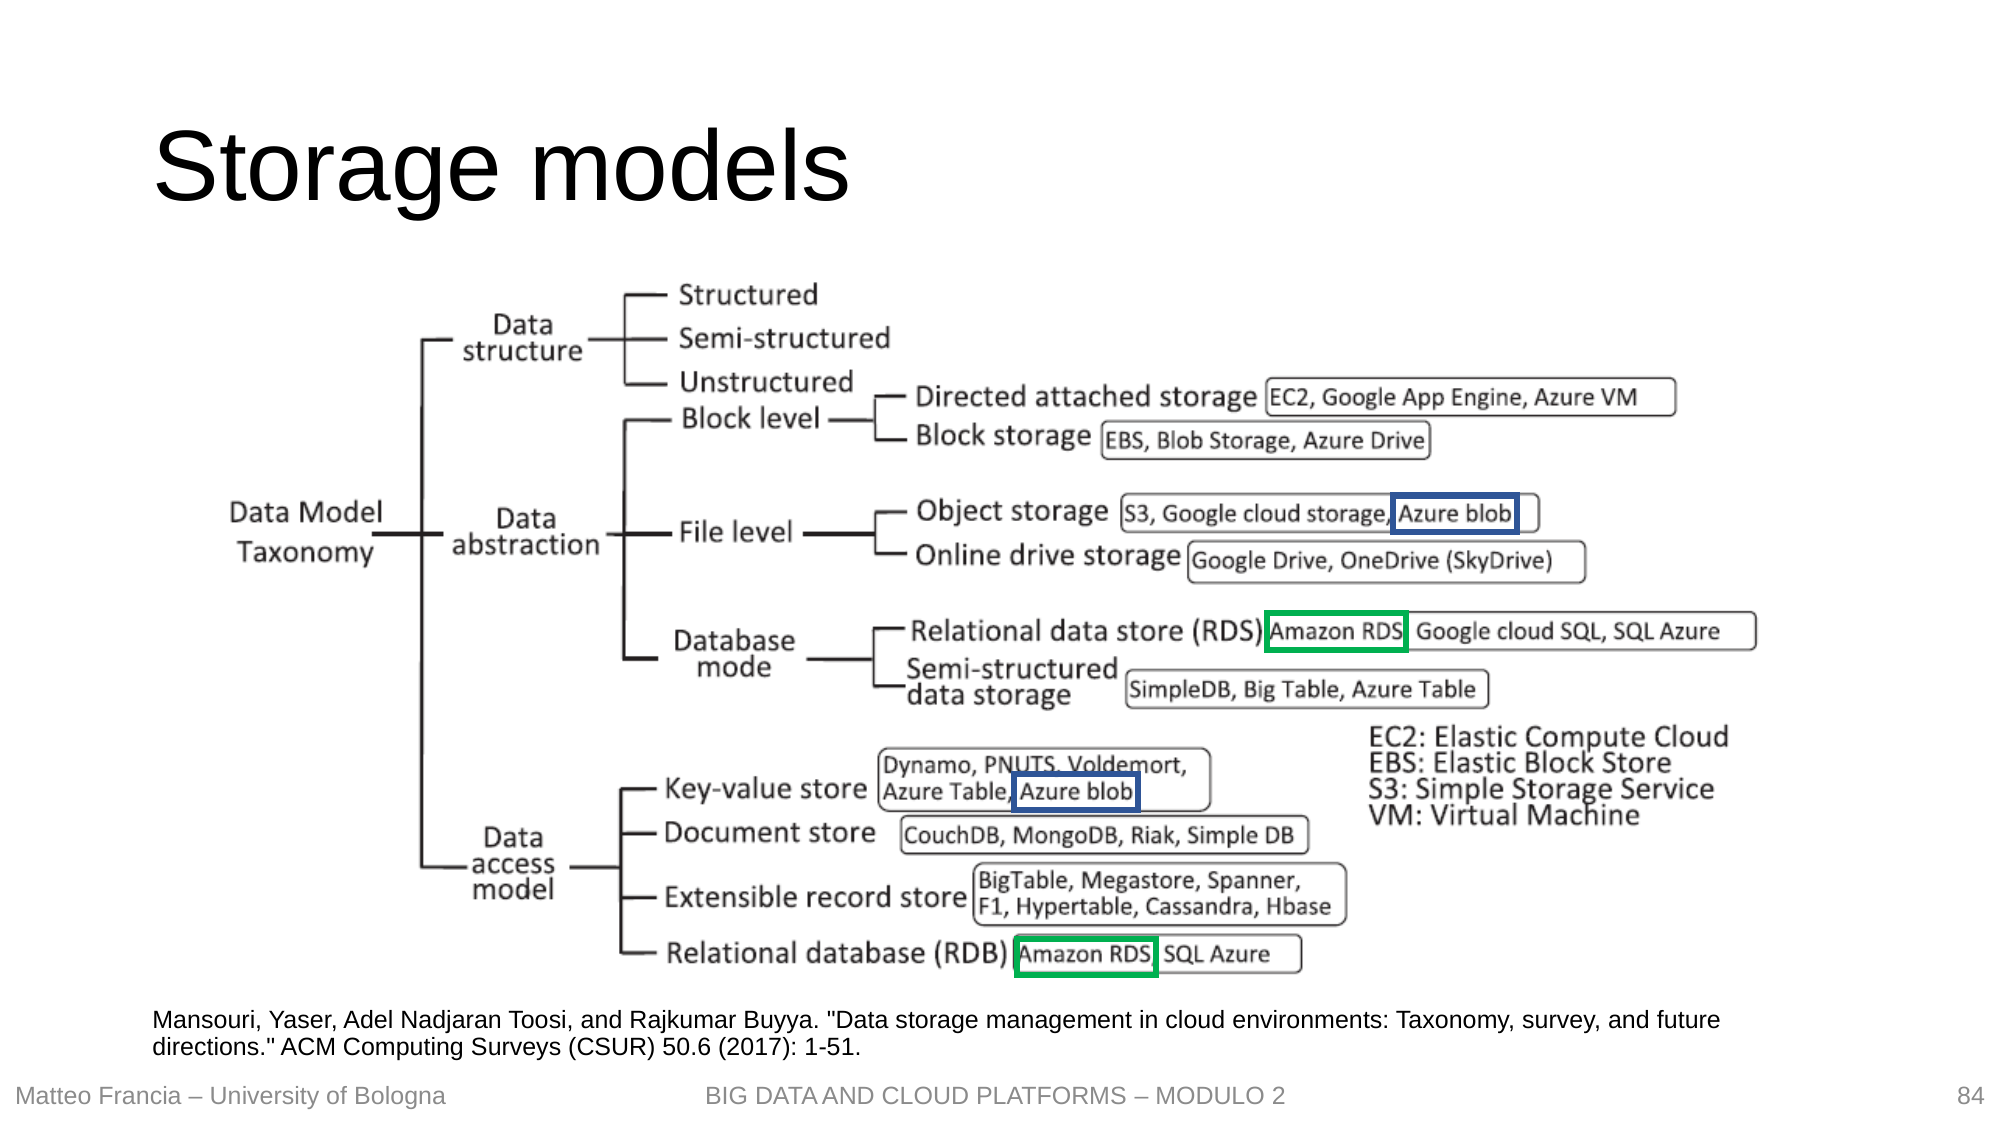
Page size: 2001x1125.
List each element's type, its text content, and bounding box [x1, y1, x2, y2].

footer Matteo Francia – University of Bologna [0, 1065, 466, 1125]
title Storage models [137, 59, 1863, 278]
slide_number 84 [1550, 1065, 2000, 1125]
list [201, 278, 1799, 993]
list Mansouri, Yaser, Adel Nadjaran Toosi, and Rajkumar Buyya. "Data storage management in cloud environments: Taxonomy, survey, and future directions." ACM Computing Surveys (CSUR) 50.6 (2017): 1-51. [137, 1003, 1863, 1064]
